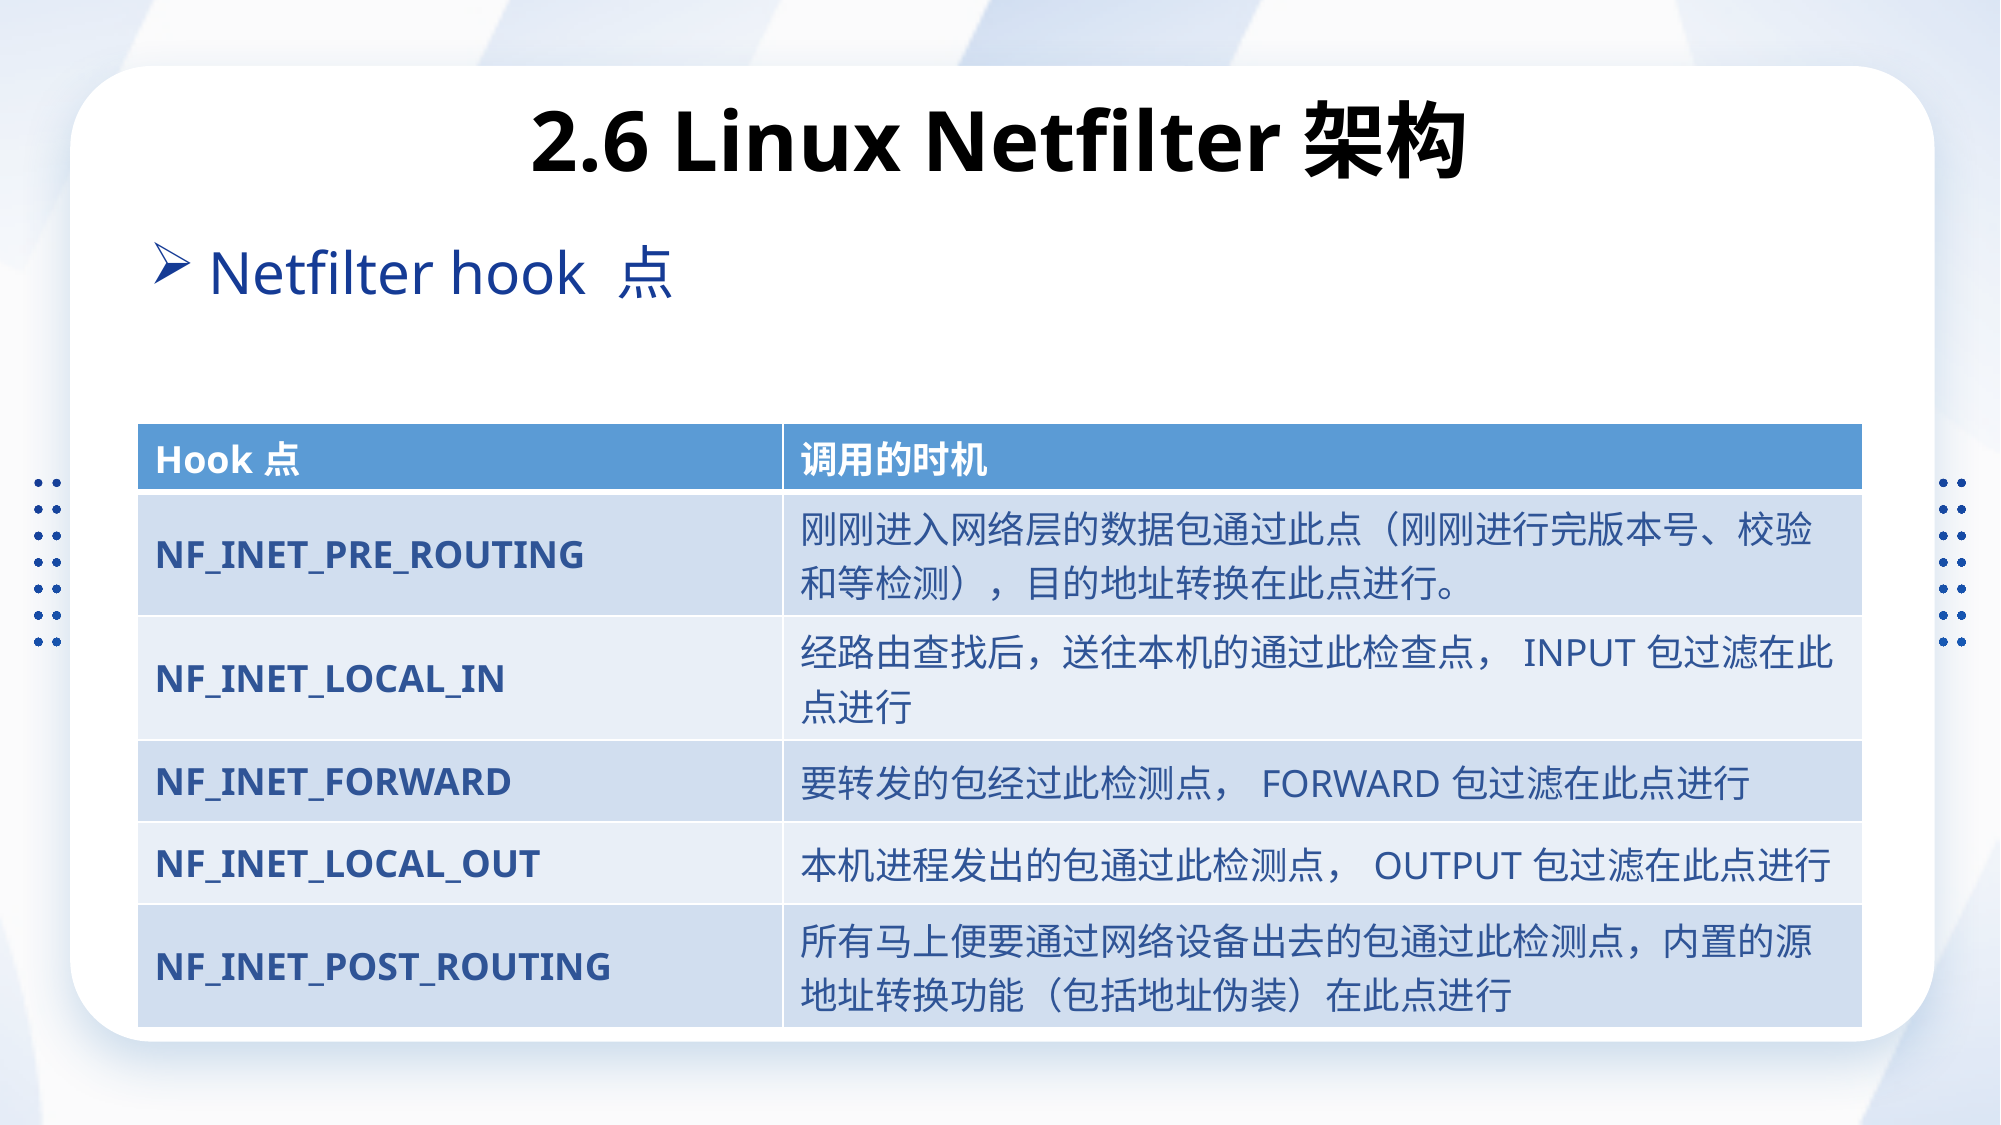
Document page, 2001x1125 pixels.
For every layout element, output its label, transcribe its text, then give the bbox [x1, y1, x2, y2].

list Netfilter hook 点 [137, 1029, 1863, 1034]
table_cell 刚刚进入网络层的数据包通过此点（刚刚进行完版本号、校验和等检测），目的地址转换在此点进行。 [784, 495, 1862, 615]
table_cell 经路由查找后，送往本机的通过此检查点，INPUT包过滤在此点进行 [784, 617, 1862, 739]
table_cell NF_INET_POST_ROUTING [138, 905, 782, 1027]
table_cell NF_INET_LOCAL_IN [138, 617, 782, 739]
table_cell 本机进程发出的包通过此检测点，OUTPUT包过滤在此点进行 [784, 823, 1862, 903]
table_cell 要转发的包经过此检测点，FORWARD包过滤在此点进行 [784, 741, 1862, 821]
table_cell NF_INET_PRE_ROUTING [138, 495, 782, 615]
picture [0, 0, 2000, 1125]
table_cell NF_INET_FORWARD [138, 741, 782, 821]
table_cell 所有马上便要通过网络设备出去的包通过此检测点，内置的源地址转换功能（包括地址伪装）在此点进行 [784, 905, 1862, 1027]
table_header Hook点 [138, 424, 782, 489]
table_header 调用的时机 [784, 424, 1862, 489]
list Netfilter hook 点 [137, 206, 1863, 422]
table_cell NF_INET_LOCAL_OUT [138, 823, 782, 903]
title 2.6 Linux Netfilter架构 [137, 88, 1863, 195]
